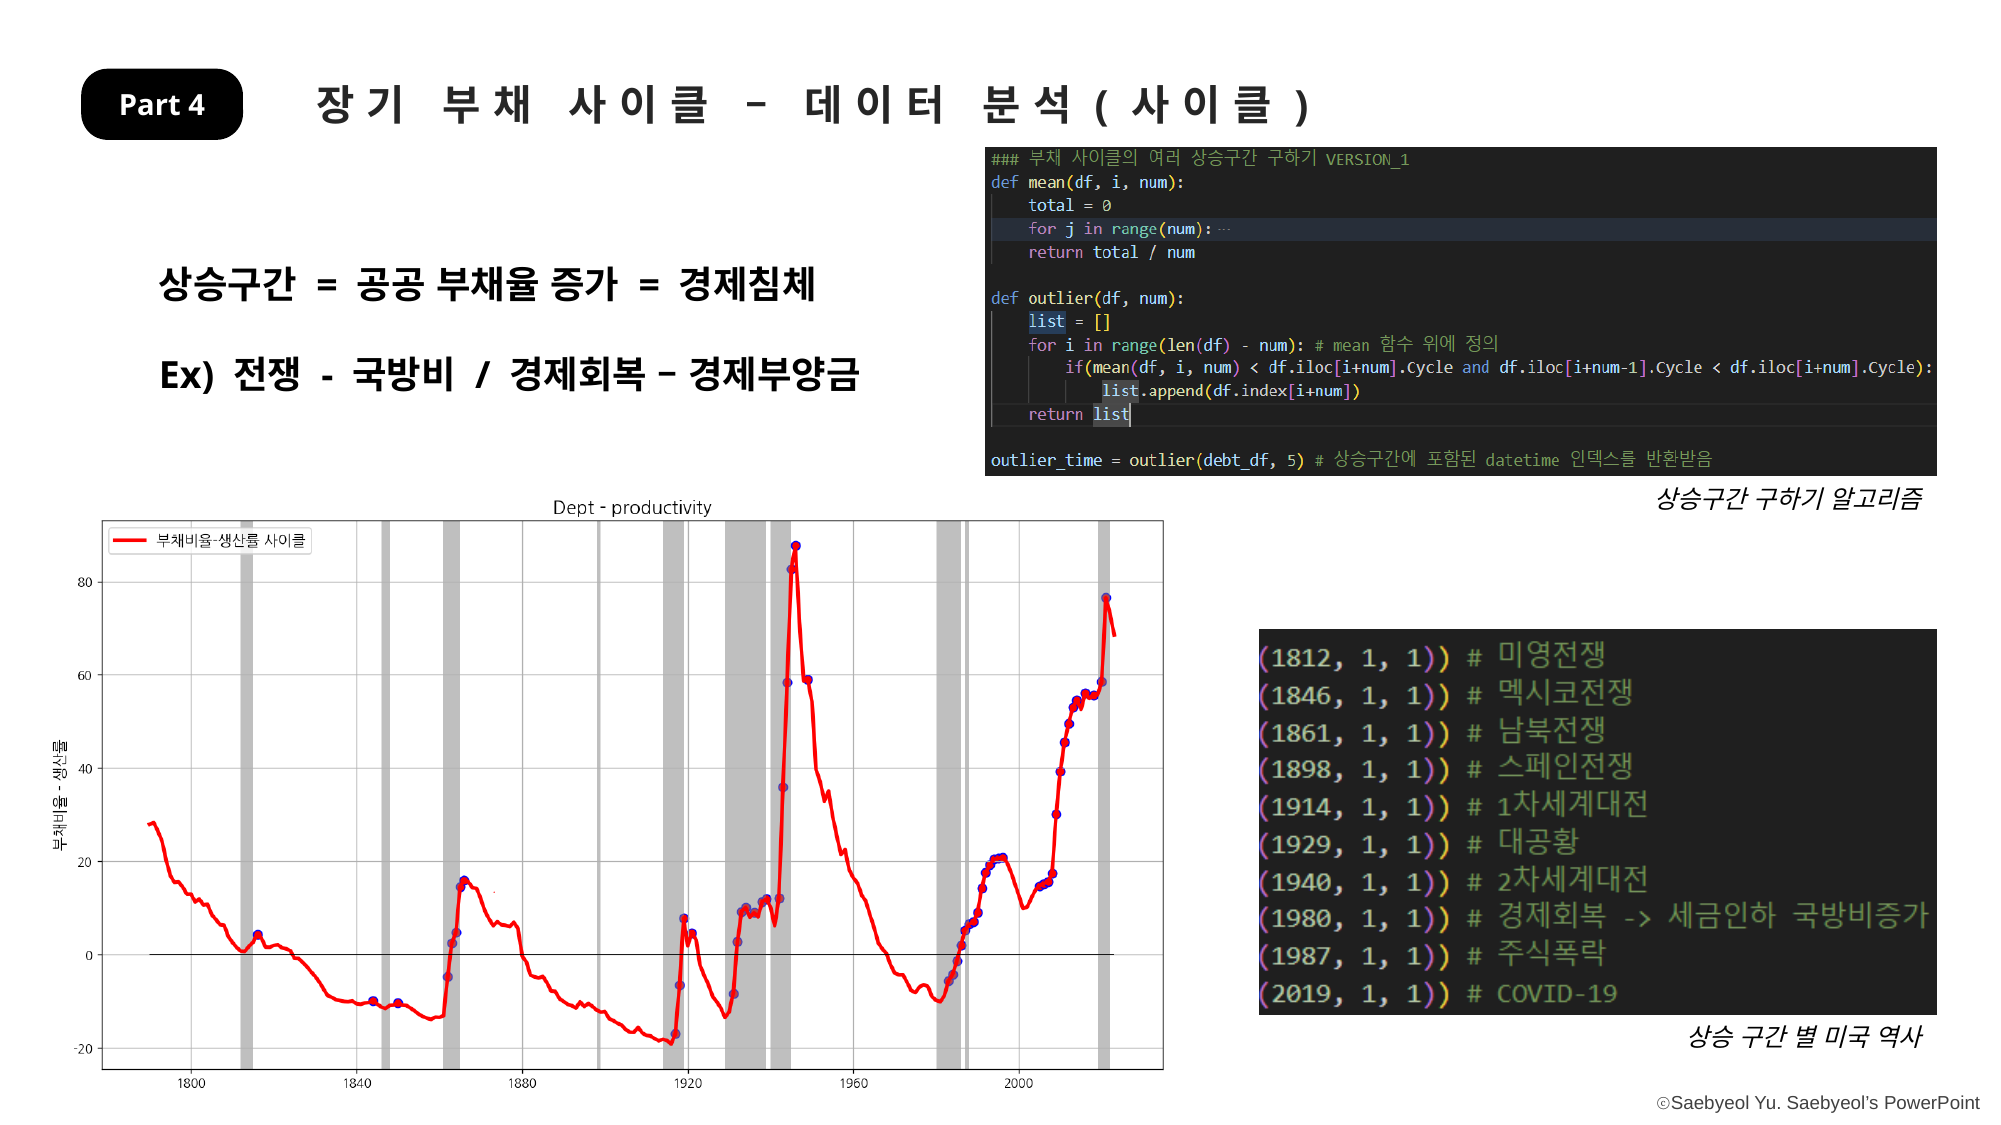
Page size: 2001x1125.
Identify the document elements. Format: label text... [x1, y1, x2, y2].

picture [1259, 629, 1937, 1015]
picture [48, 486, 1168, 1093]
text_box Part 4 [104, 79, 221, 129]
text_box 상승구간 구하기 알고리즘 [1298, 477, 1937, 521]
text_box 상승구간 = 공공 부채율 증가 = 경제침체 Ex) 전쟁 - 국방비 / 경제회복 – 경제부양금 [144, 253, 985, 404]
text_box [80, 67, 245, 141]
text_box 상승 구간 별 미국 역사 [1298, 1015, 1937, 1059]
picture [985, 147, 1937, 477]
text_box 장기 부채 사이클 – 데이터 분석(사이클) [301, 71, 1324, 137]
